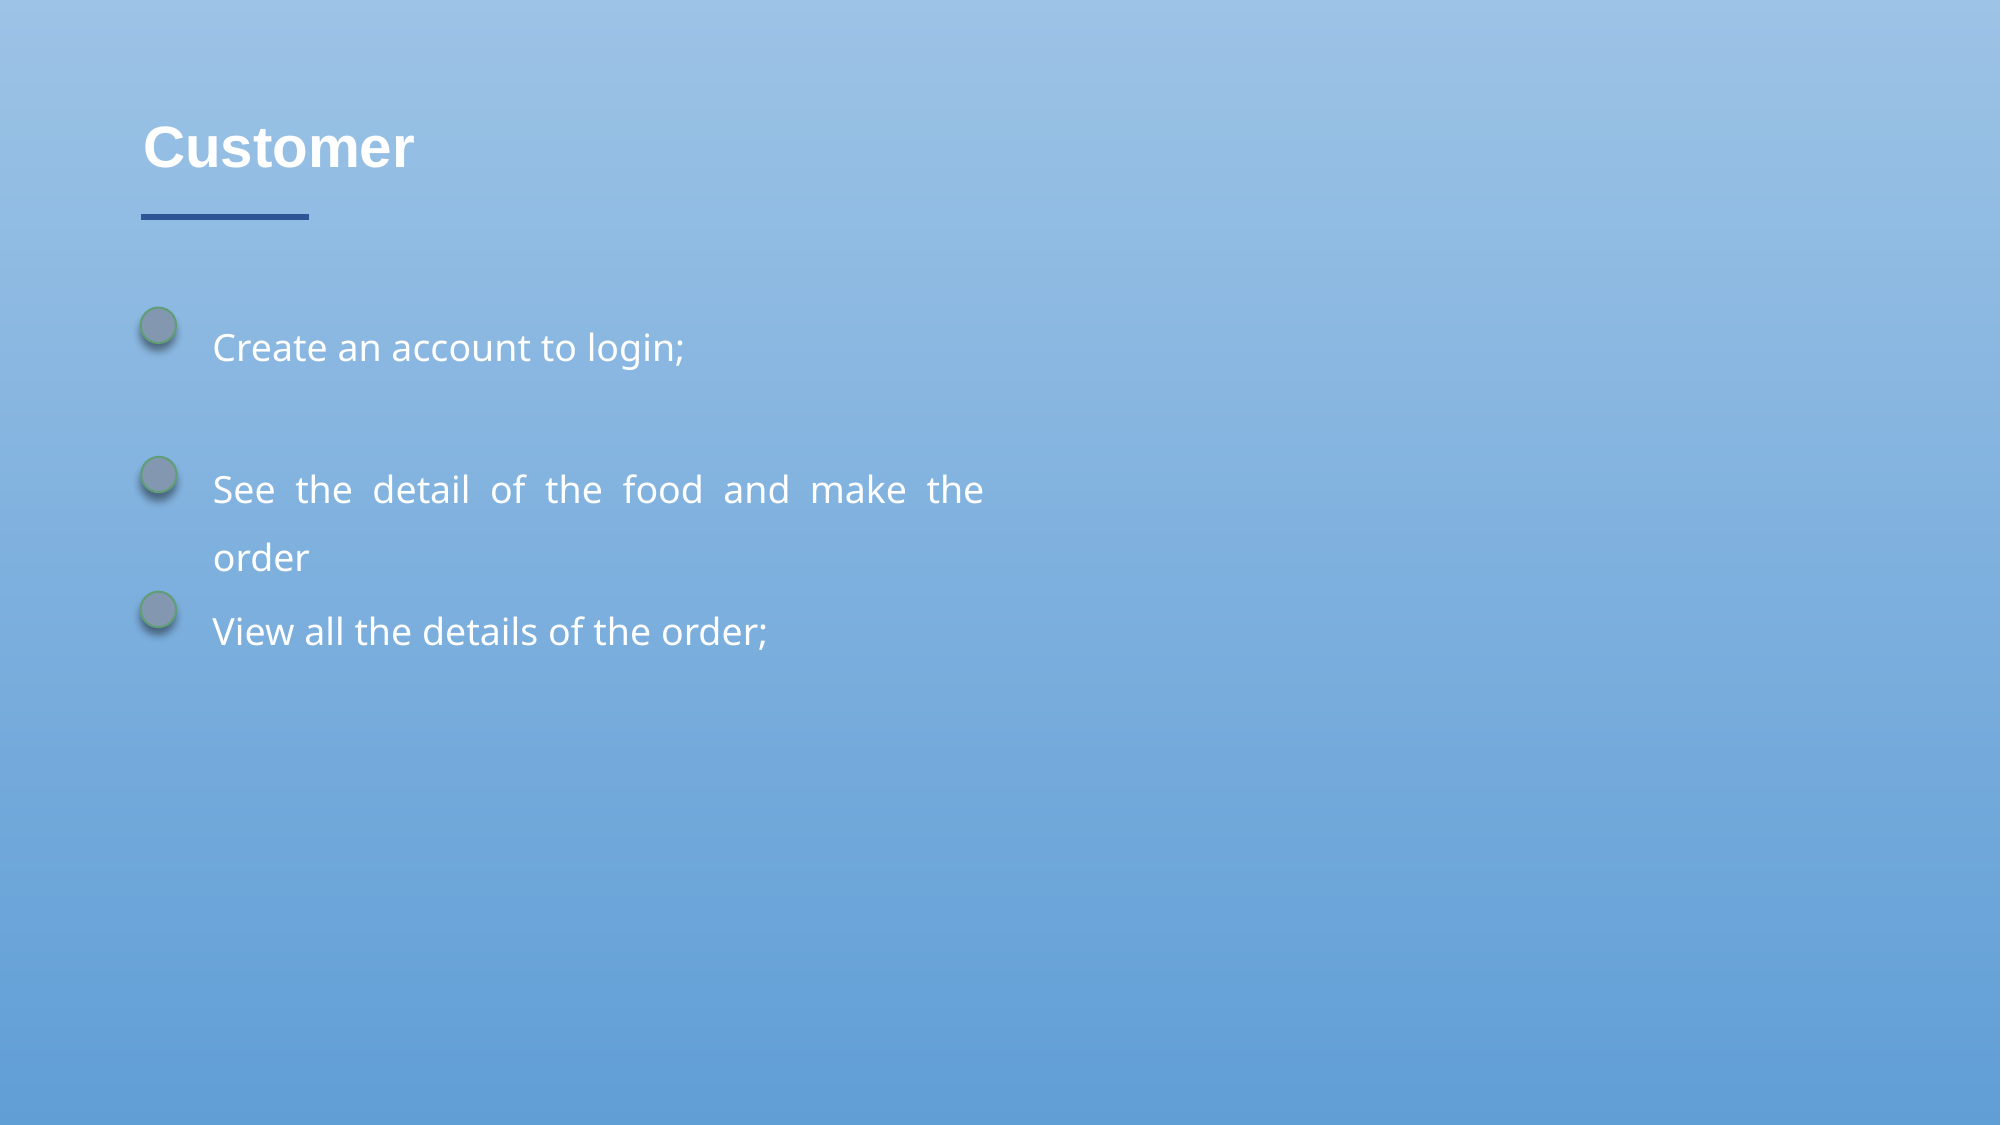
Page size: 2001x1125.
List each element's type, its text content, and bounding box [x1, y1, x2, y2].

text_box Customer [128, 101, 546, 187]
text_box [140, 455, 178, 494]
text_box See the detail of the food and make the order [198, 436, 1000, 578]
text_box [139, 590, 178, 629]
text_box View all the details of the order; [197, 578, 1000, 661]
text_box [139, 306, 178, 345]
text_box Create an account to login; [197, 294, 1016, 377]
